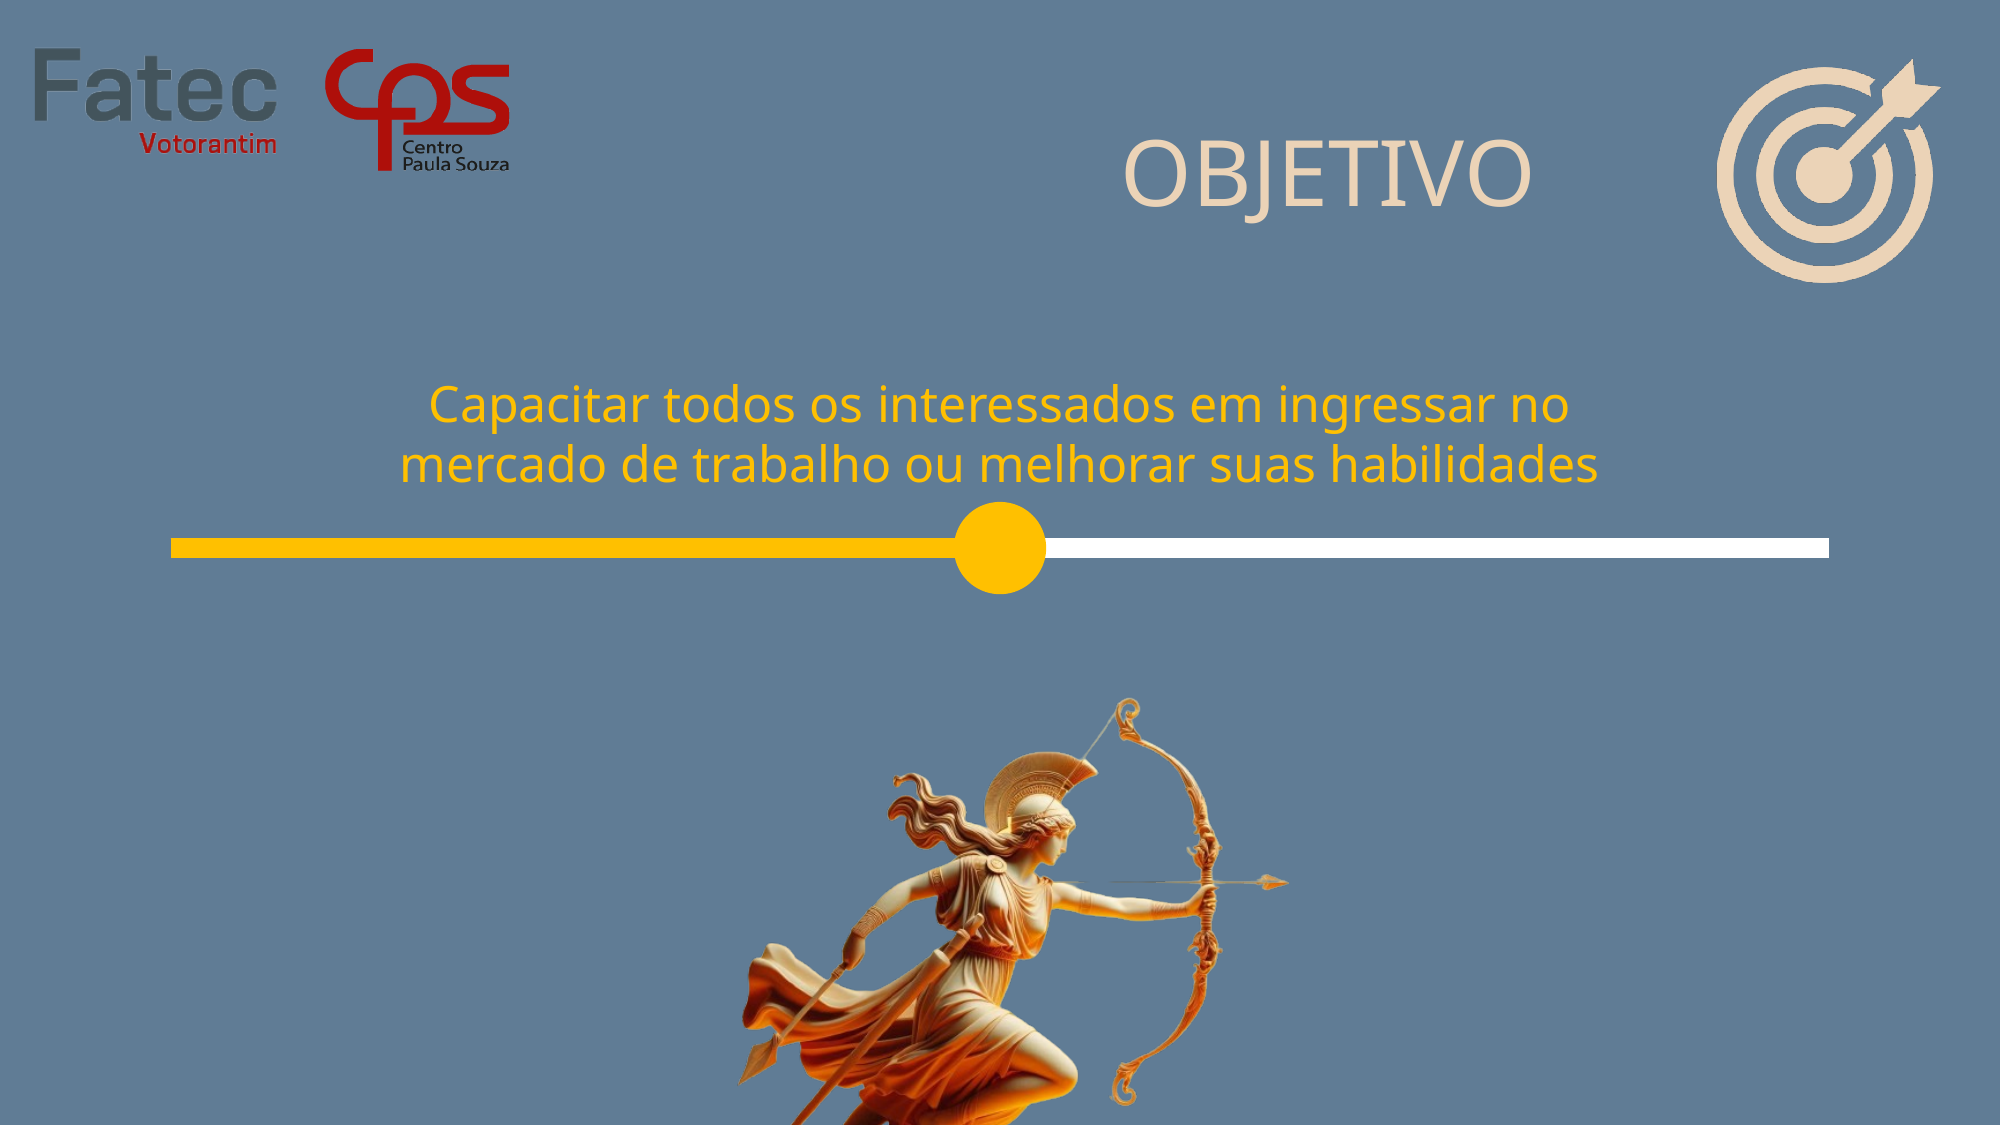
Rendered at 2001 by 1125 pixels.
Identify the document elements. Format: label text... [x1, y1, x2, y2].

text_box [953, 549, 1048, 596]
picture [316, 48, 511, 172]
picture [34, 31, 280, 187]
text_box OBJETIVO [999, 107, 1658, 232]
picture [711, 681, 1289, 1125]
text_box Capacitar todos os interessados em ingressar no mercado de trabalho ou melhorar suas habilidades [385, 365, 1615, 501]
text_box [953, 501, 1048, 547]
picture [1691, 33, 1965, 307]
